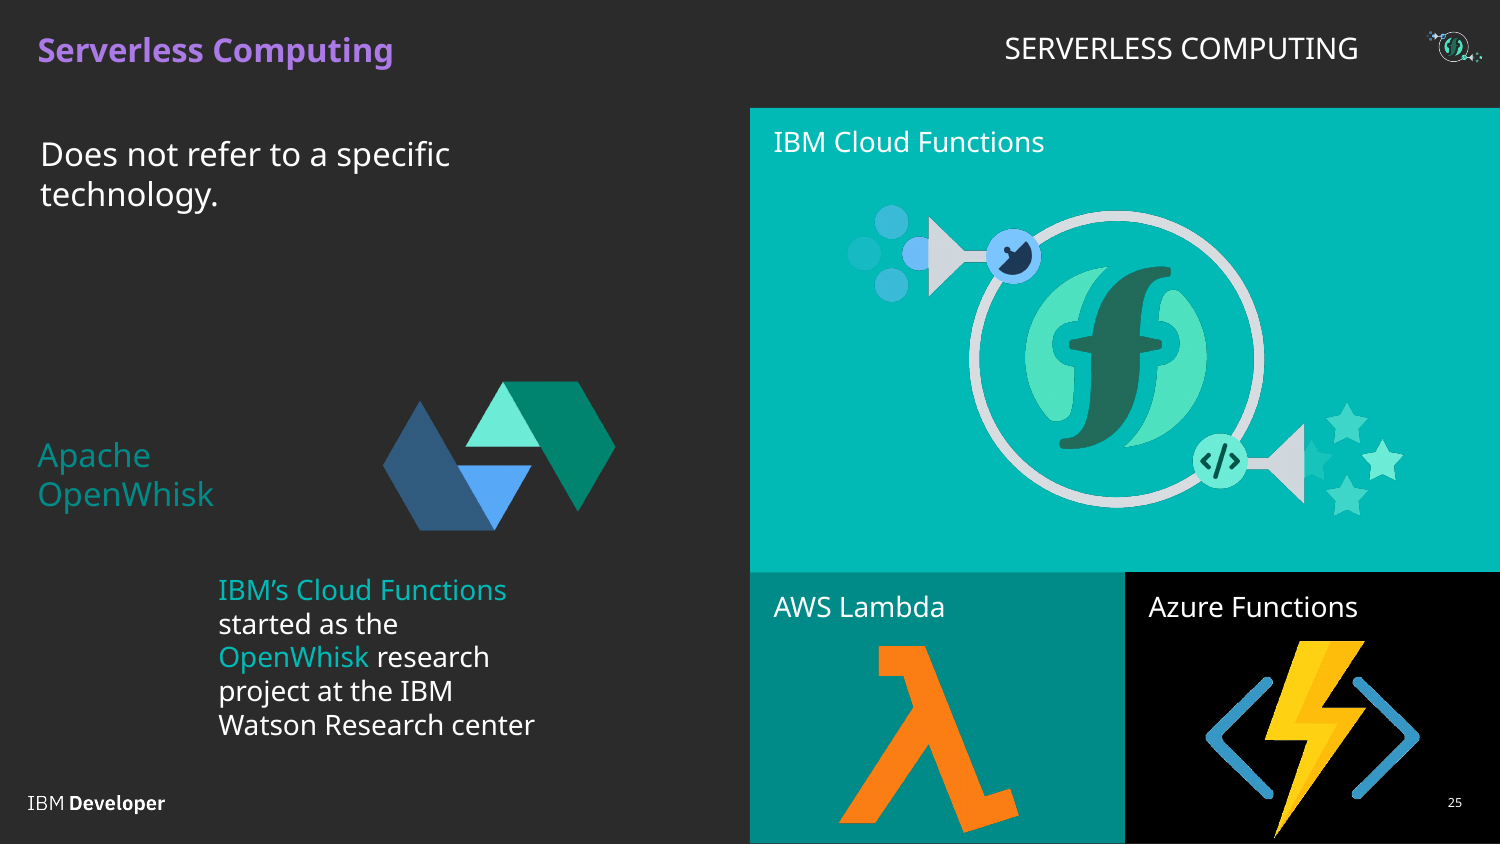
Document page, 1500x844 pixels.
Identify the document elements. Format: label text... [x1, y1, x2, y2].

text_box SERVERLESS COMPUTING [932, 22, 1432, 73]
text_box Apache OpenWhisk [37, 373, 334, 759]
picture [838, 646, 1019, 833]
text_box Serverless Computing [37, 29, 713, 131]
picture [362, 380, 635, 534]
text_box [198, 552, 575, 814]
picture [1204, 632, 1420, 844]
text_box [749, 107, 1500, 571]
picture [846, 205, 1404, 516]
picture [1426, 31, 1484, 64]
picture [0, 767, 193, 839]
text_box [749, 572, 1126, 844]
text_box Does not refer to a specific technology. [34, 126, 557, 221]
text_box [1125, 571, 1500, 844]
